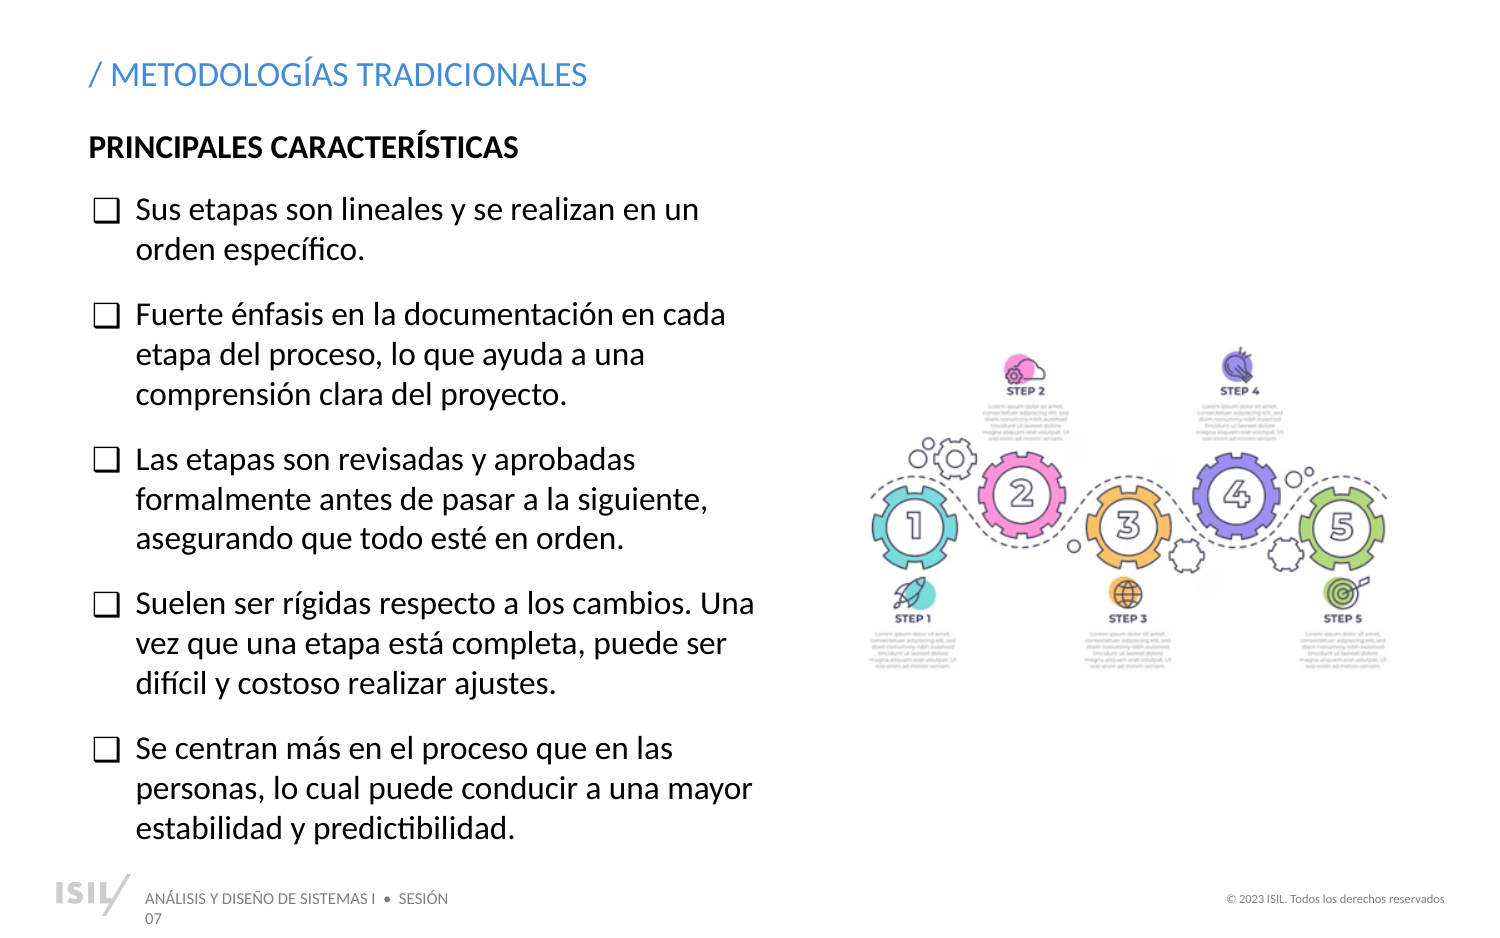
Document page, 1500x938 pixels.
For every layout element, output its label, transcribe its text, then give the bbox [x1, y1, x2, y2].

picture [861, 239, 1396, 820]
list / METODOLOGÍAS TRADICIONALES [76, 45, 1424, 104]
list Sus etapas son lineales y se realizan en un orden específico. Fuerte énfasis en la documentación en cada etapa del proceso, lo que ayuda a una comprensión clara del proyecto. Las etapas son revisadas y aprobadas formalmente antes de pasar a la siguiente, asegurando que todo esté en orden. Suelen ser rígidas respecto a los cambios. Una vez que una etapa está completa, puede ser difícil y costoso realizar ajustes. Se centran más en el proceso que en las personas, lo cual puede conducir a una mayor estabilidad y predictibilidad. [76, 179, 801, 852]
list PRINCIPALES CARACTERÍSTICAS [76, 119, 750, 178]
